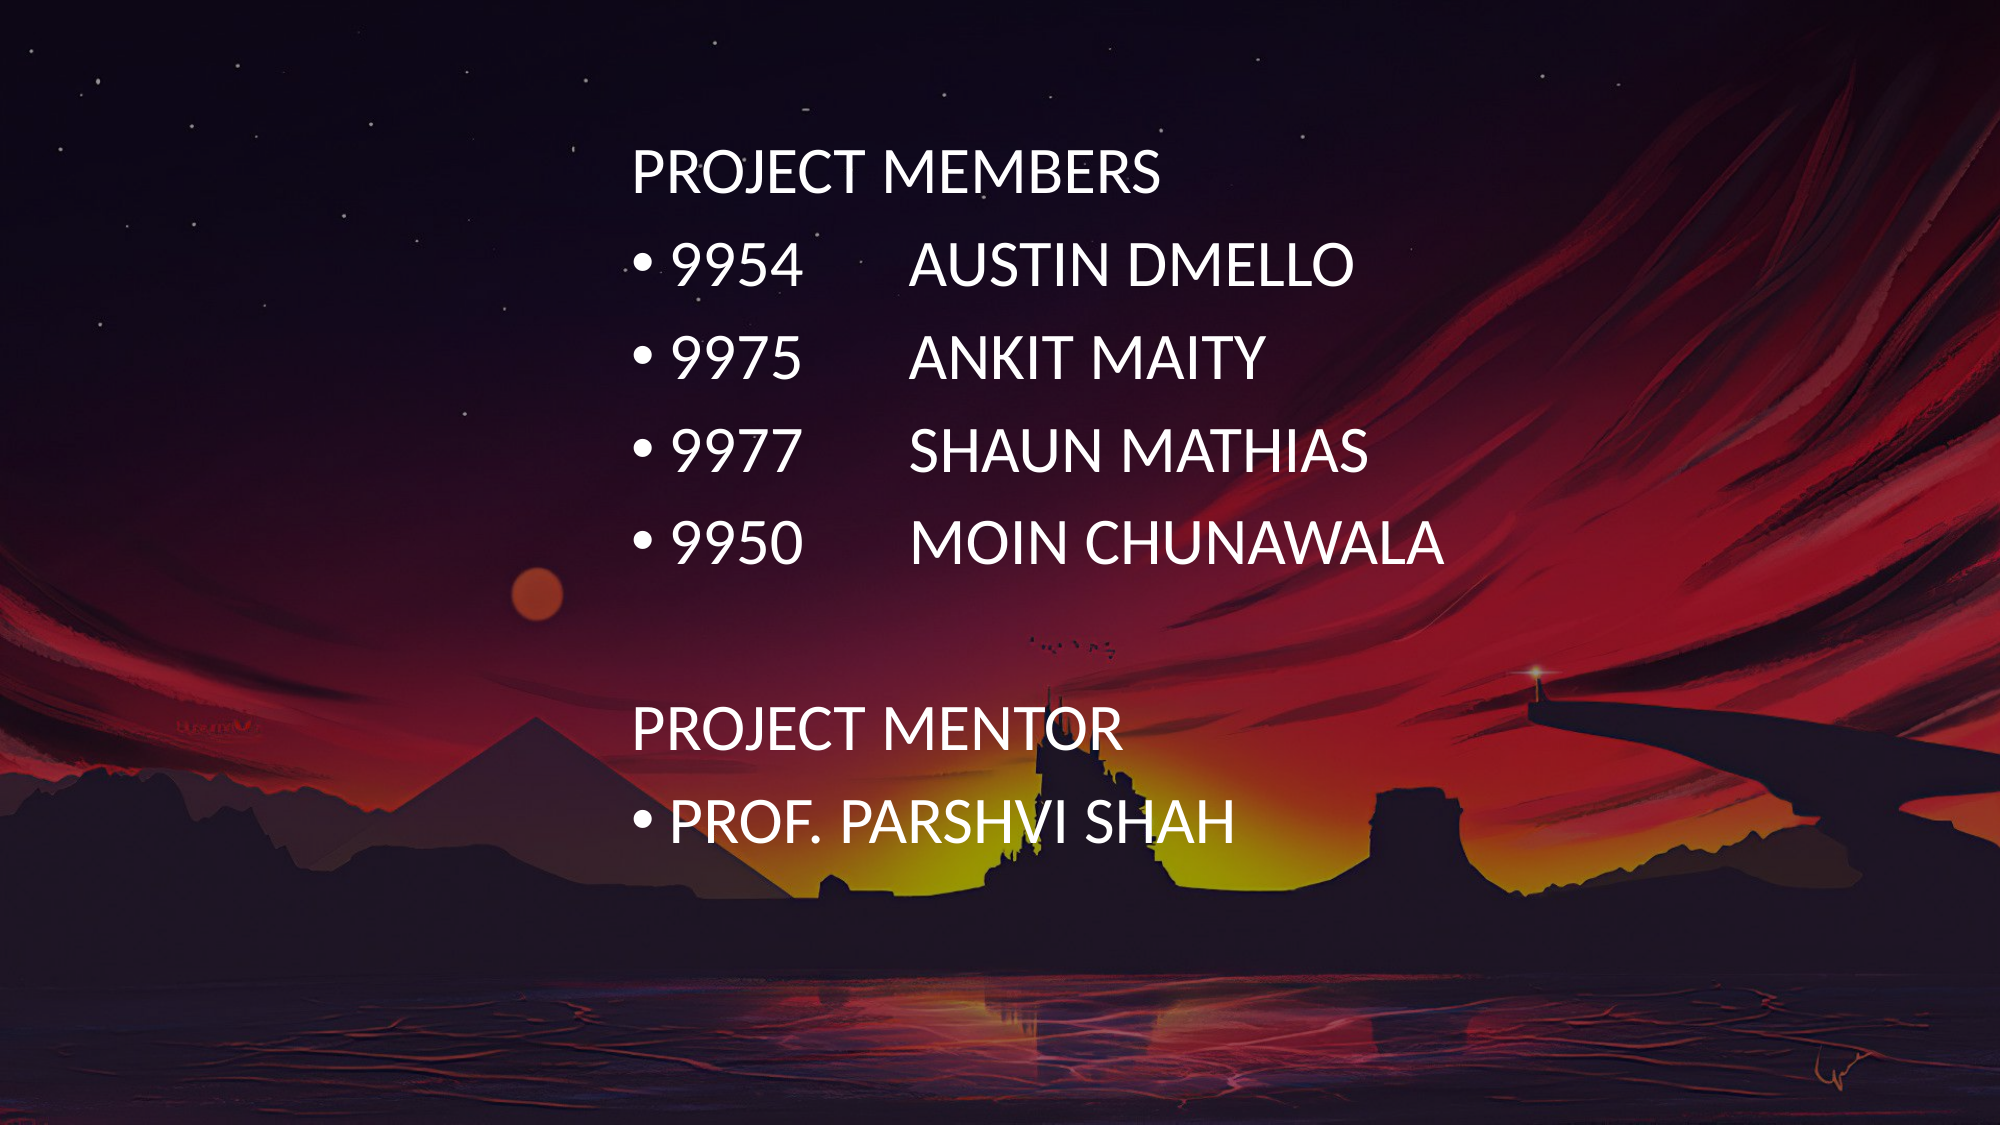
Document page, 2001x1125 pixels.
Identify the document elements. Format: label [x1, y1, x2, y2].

list [0, 0, 2000, 1125]
